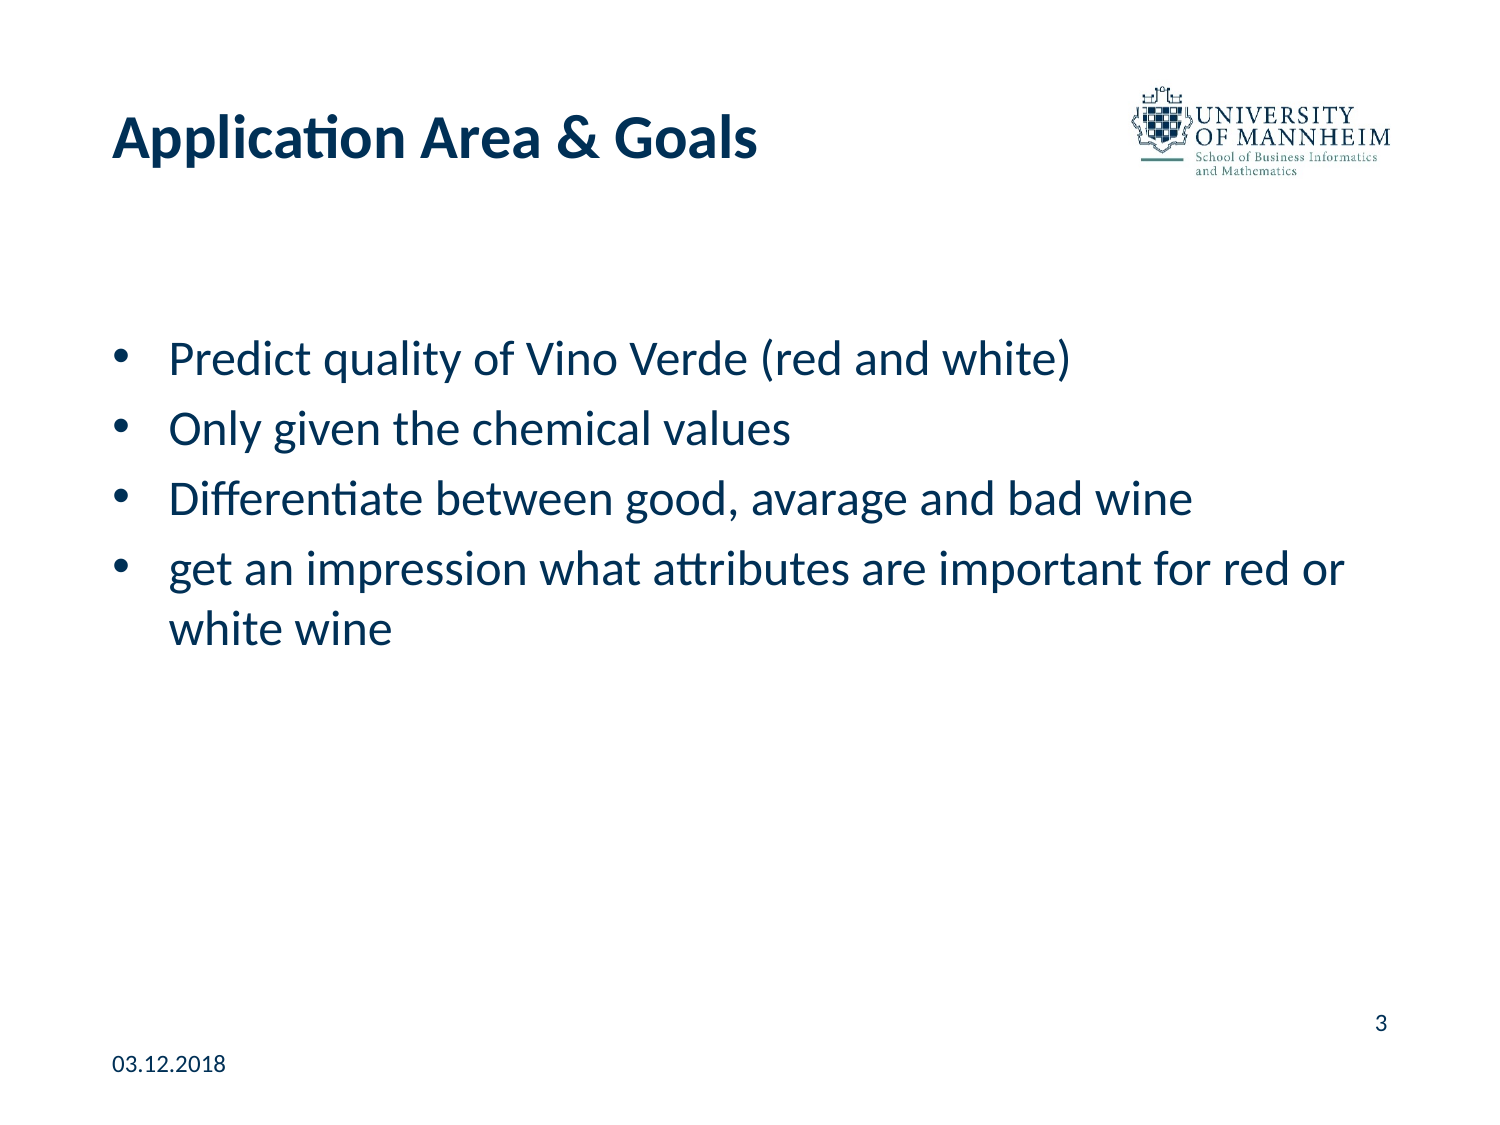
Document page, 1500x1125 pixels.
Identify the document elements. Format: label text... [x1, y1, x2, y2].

picture [1095, 57, 1426, 211]
slide_number 3 [1214, 1006, 1388, 1036]
title Application Area & Goals [112, 95, 1011, 284]
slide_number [112, 1047, 463, 1078]
list Predict quality of Vino Verde (red and white) Only given the chemical values Differentiate between good, avarage and bad wine get an impression what attributes are important for red or white wine [112, 325, 1388, 955]
